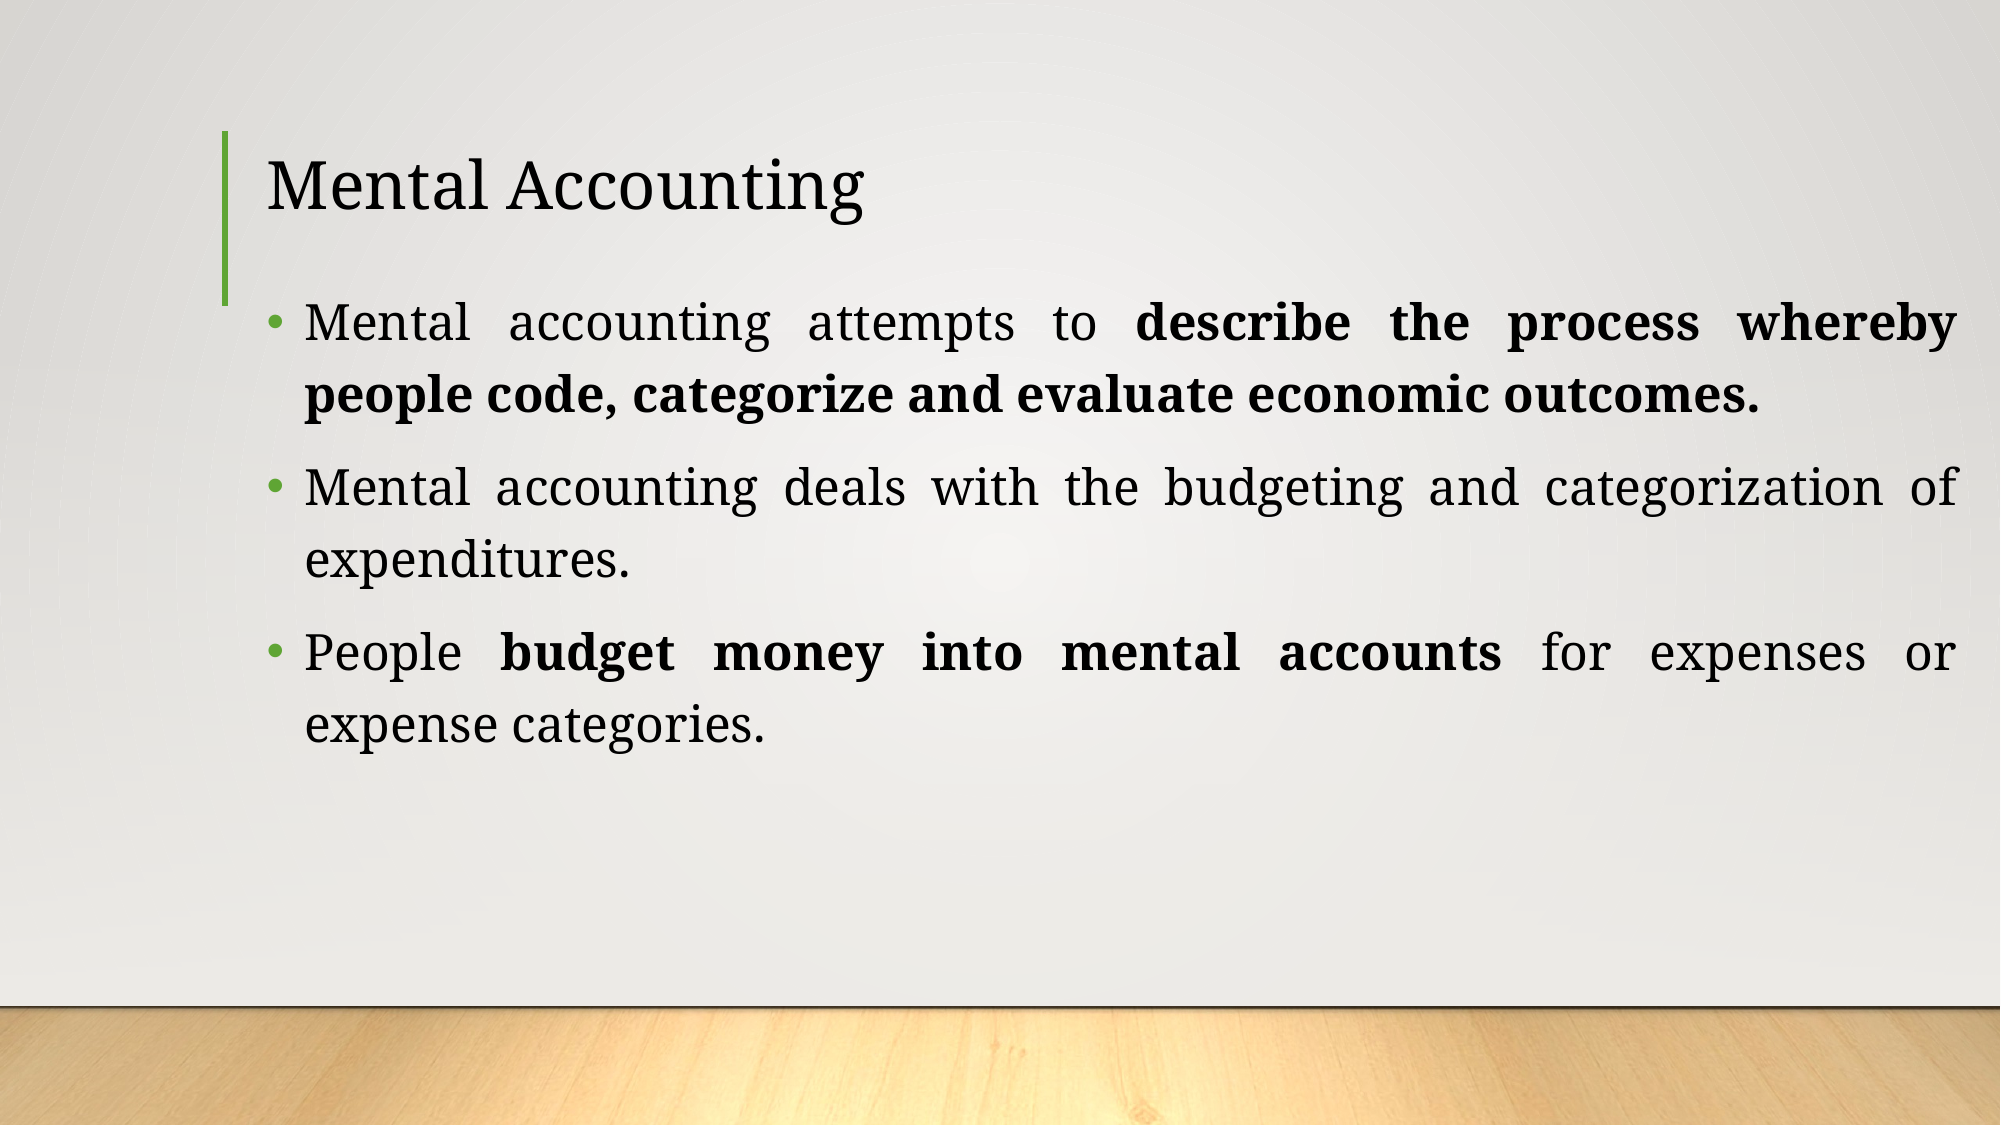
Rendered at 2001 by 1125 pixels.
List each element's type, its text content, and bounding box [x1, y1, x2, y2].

list Mental accounting attempts to describe the process whereby people code, categorize and evaluate economic outcomes. Mental accounting deals with the budgeting and categorization of expenditures. People budget money into mental accounts for expenses or expense categories. [251, 271, 1973, 897]
picture [0, 1006, 2000, 1125]
title Mental Accounting [251, 59, 1814, 232]
